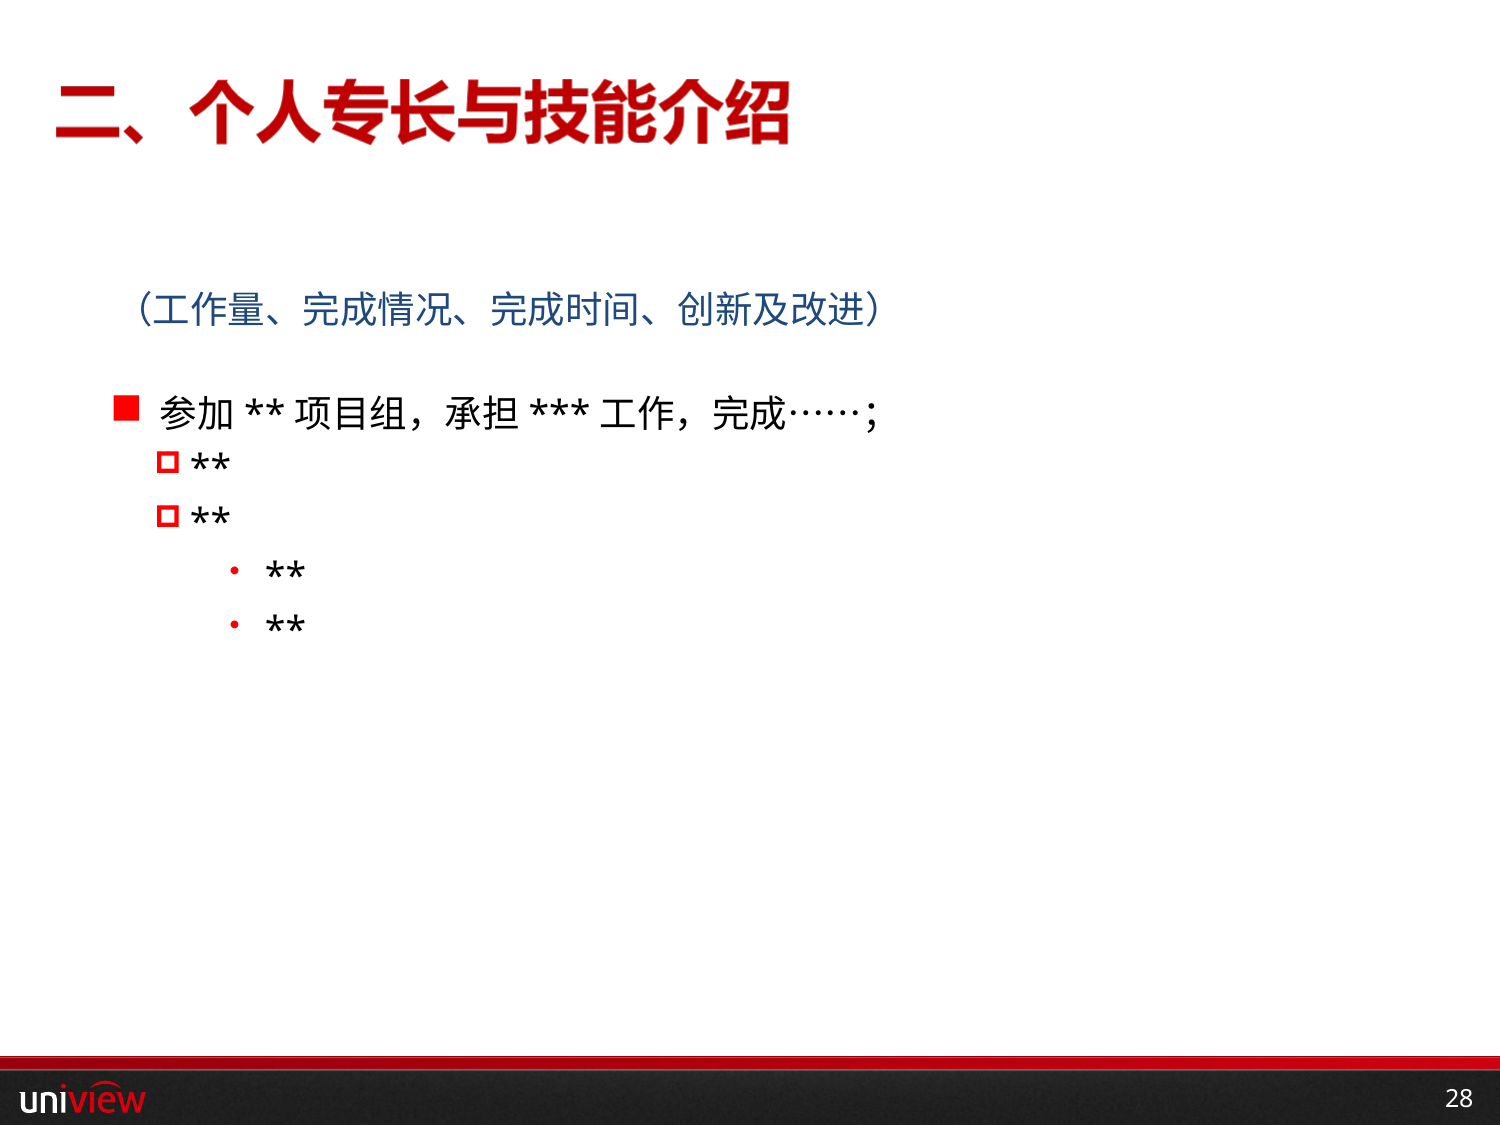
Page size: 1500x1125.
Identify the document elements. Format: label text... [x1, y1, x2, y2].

text_box （工作量、完成情况、完成时间、创新及改进） [100, 278, 918, 339]
text_box 参加**项目组，承担***工作，完成……； ** ** ** ** [100, 373, 1412, 712]
picture [0, 1056, 1500, 1125]
picture [14, 49, 1412, 192]
